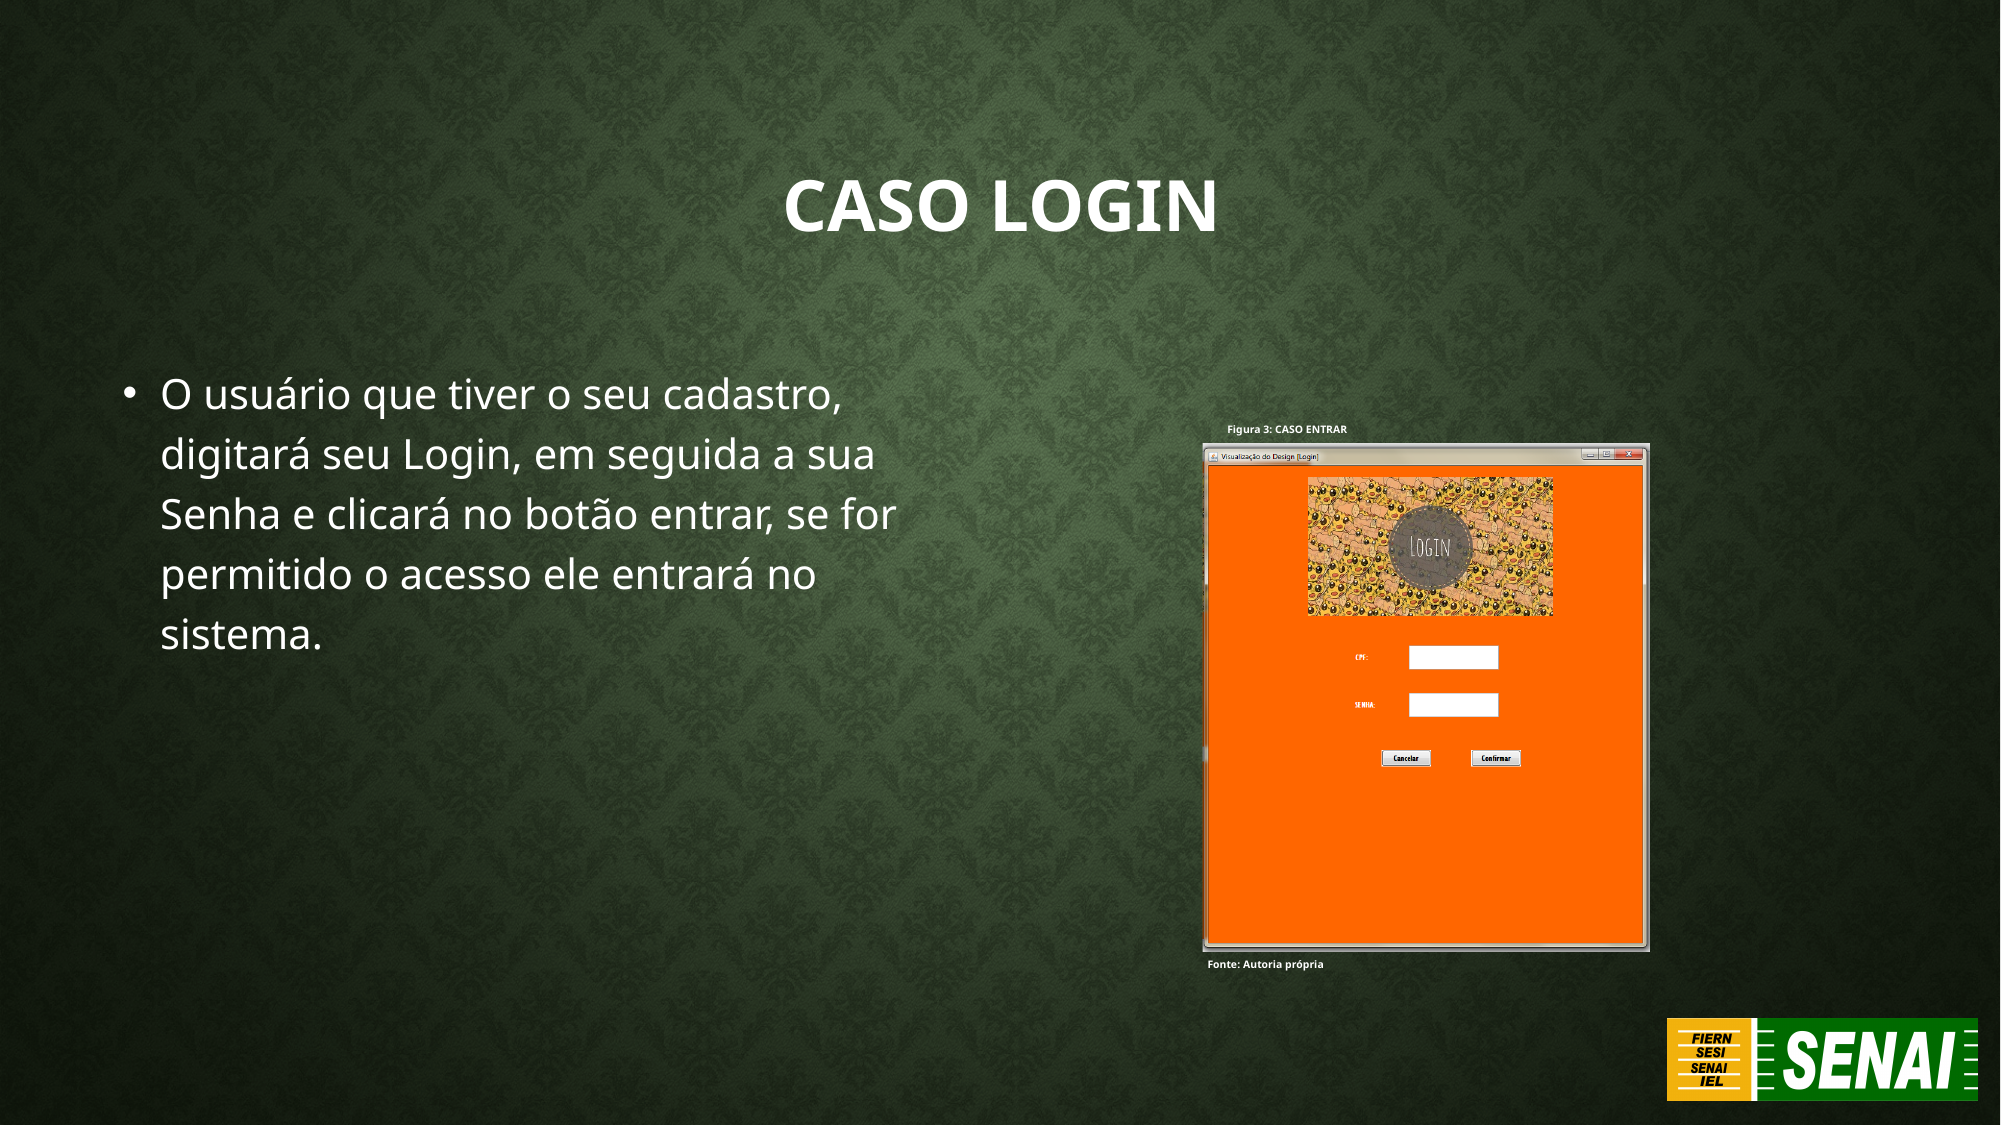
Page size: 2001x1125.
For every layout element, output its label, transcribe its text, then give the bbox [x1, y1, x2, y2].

title Caso login [152, 99, 1851, 318]
picture [1666, 1018, 1978, 1102]
list O usuário que tiver o seu cadastro, digitará seu Login, em seguida a sua Senha e clicará no botão entrar, se for permitido o acesso ele entrará no sistema. [107, 350, 946, 908]
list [1202, 442, 1651, 952]
list Figura 3: CASO ENTRAR [1212, 392, 1653, 444]
list Fonte: Autoria própria [1192, 928, 1739, 978]
